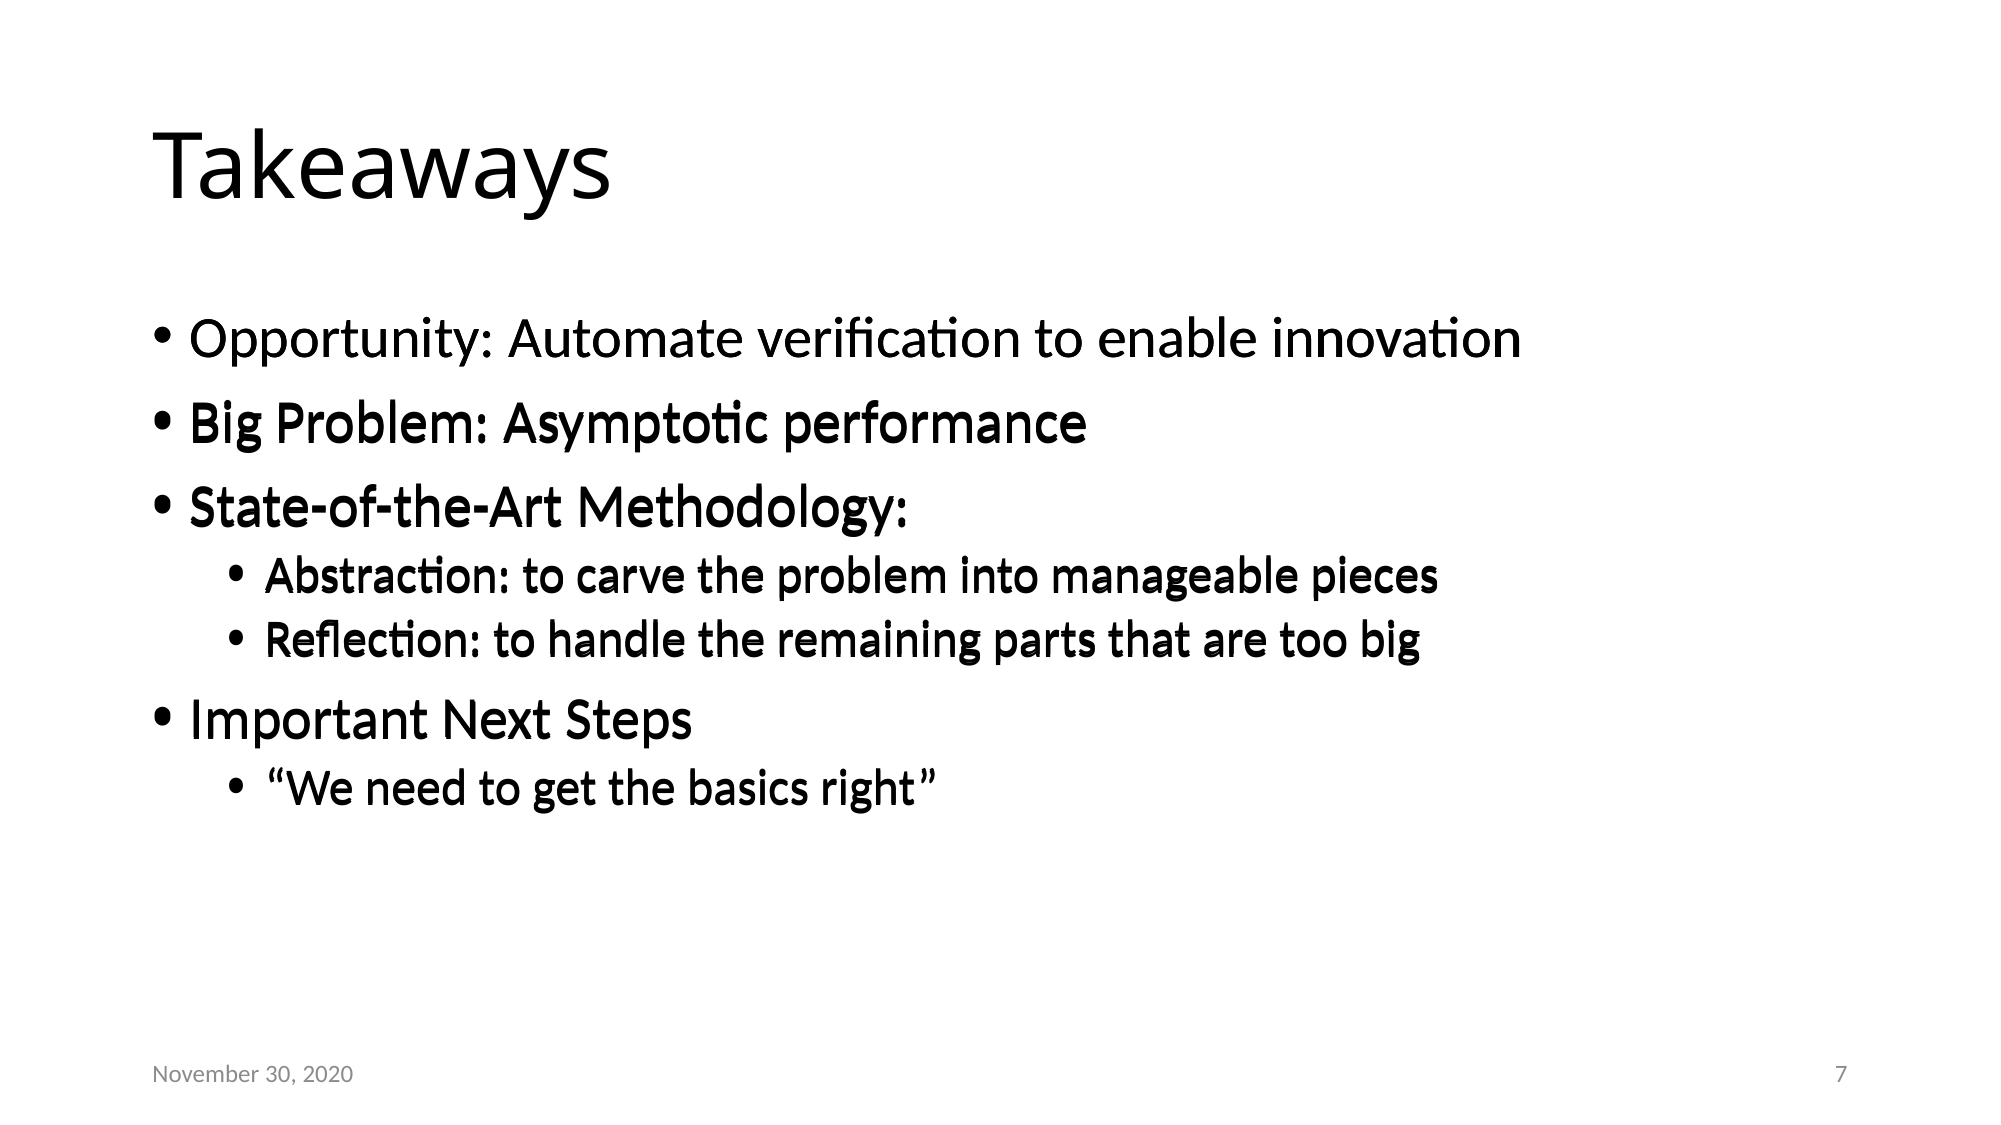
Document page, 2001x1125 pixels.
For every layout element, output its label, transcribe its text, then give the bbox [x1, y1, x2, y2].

text_box Opportunity: Automate verification to enable innovation [137, 299, 1863, 385]
title Takeaways [137, 59, 1863, 278]
text_box State-of-the-Art Methodology: Abstraction: to carve the problem into manageable pieces Reflection: to handle the remaining parts that are too big Important Next Steps “We need to get the basics right” [137, 469, 1863, 1125]
text_box Big Problem: Asymptotic performance [137, 385, 1863, 469]
